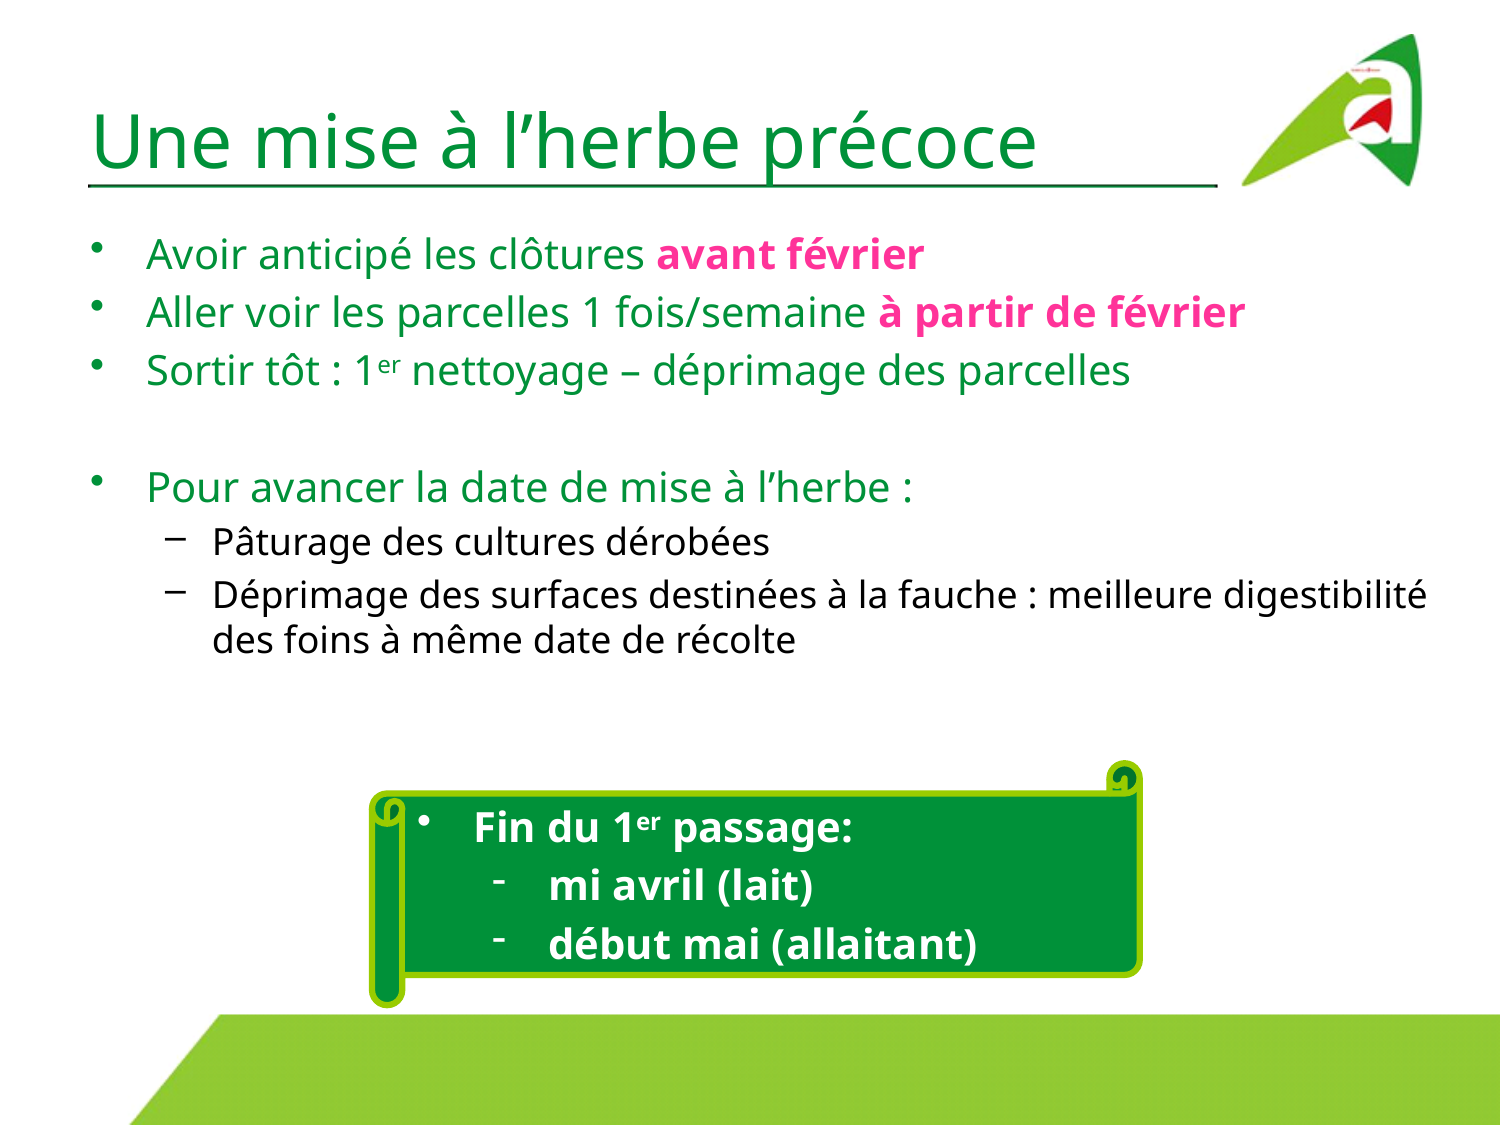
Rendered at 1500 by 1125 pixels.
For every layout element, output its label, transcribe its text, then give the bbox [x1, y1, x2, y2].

title Une mise à l’herbe précoce [75, 45, 1425, 219]
picture [88, 34, 1500, 1125]
text_box Fin du 1er passage: mi avril (lait) début mai (allaitant) [371, 763, 1140, 1006]
list Avoir anticipé les clôtures avant février Aller voir les parcelles 1 fois/semaine à partir de février Sortir tôt : 1er nettoyage – déprimage des parcelles Pour avancer la date de mise à l’herbe : Pâturage des cultures dérobées Déprimage des surfaces destinées à la fauche : meilleure digestibilité des foins à même date de récolte [75, 219, 1471, 963]
